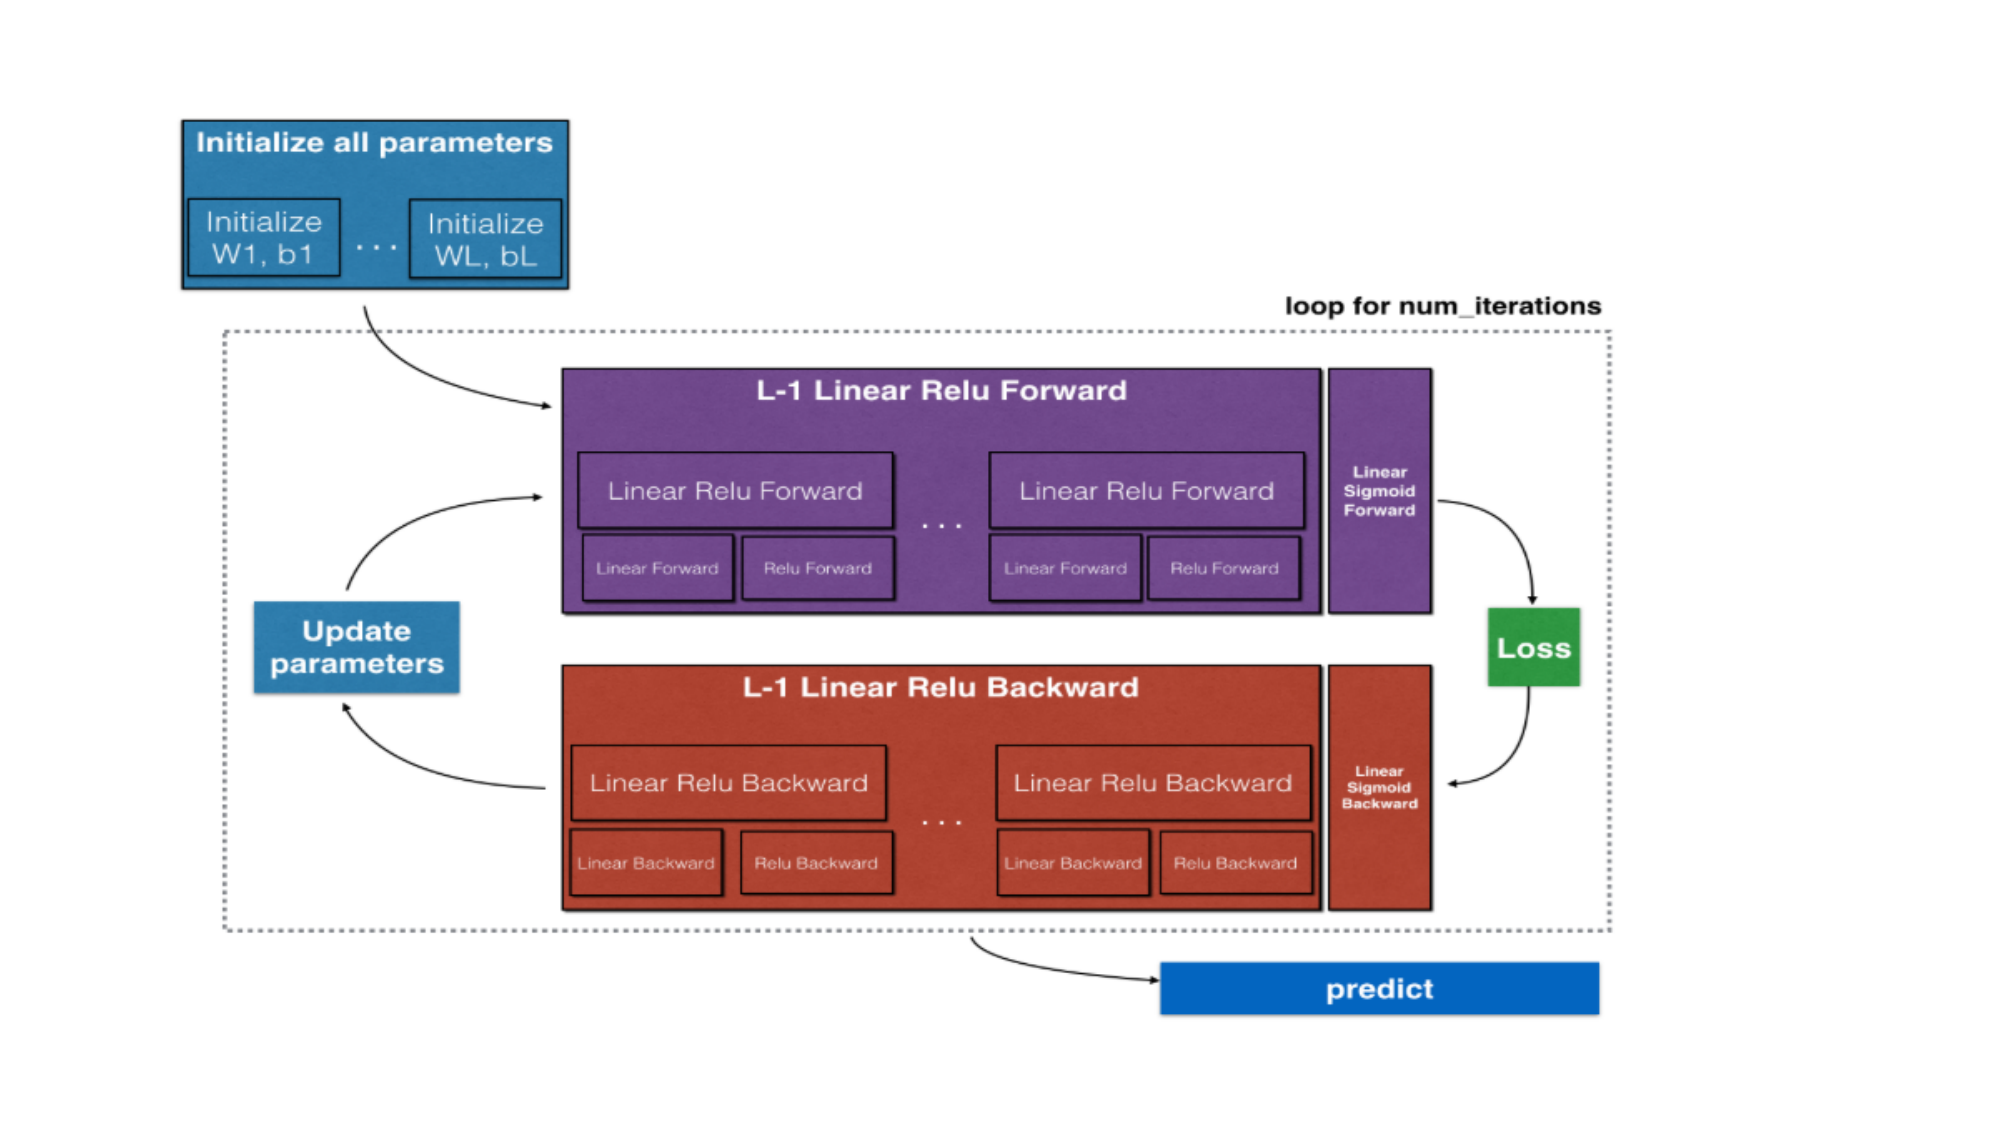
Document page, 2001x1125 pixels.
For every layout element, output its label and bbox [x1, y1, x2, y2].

list [58, 82, 1653, 1043]
